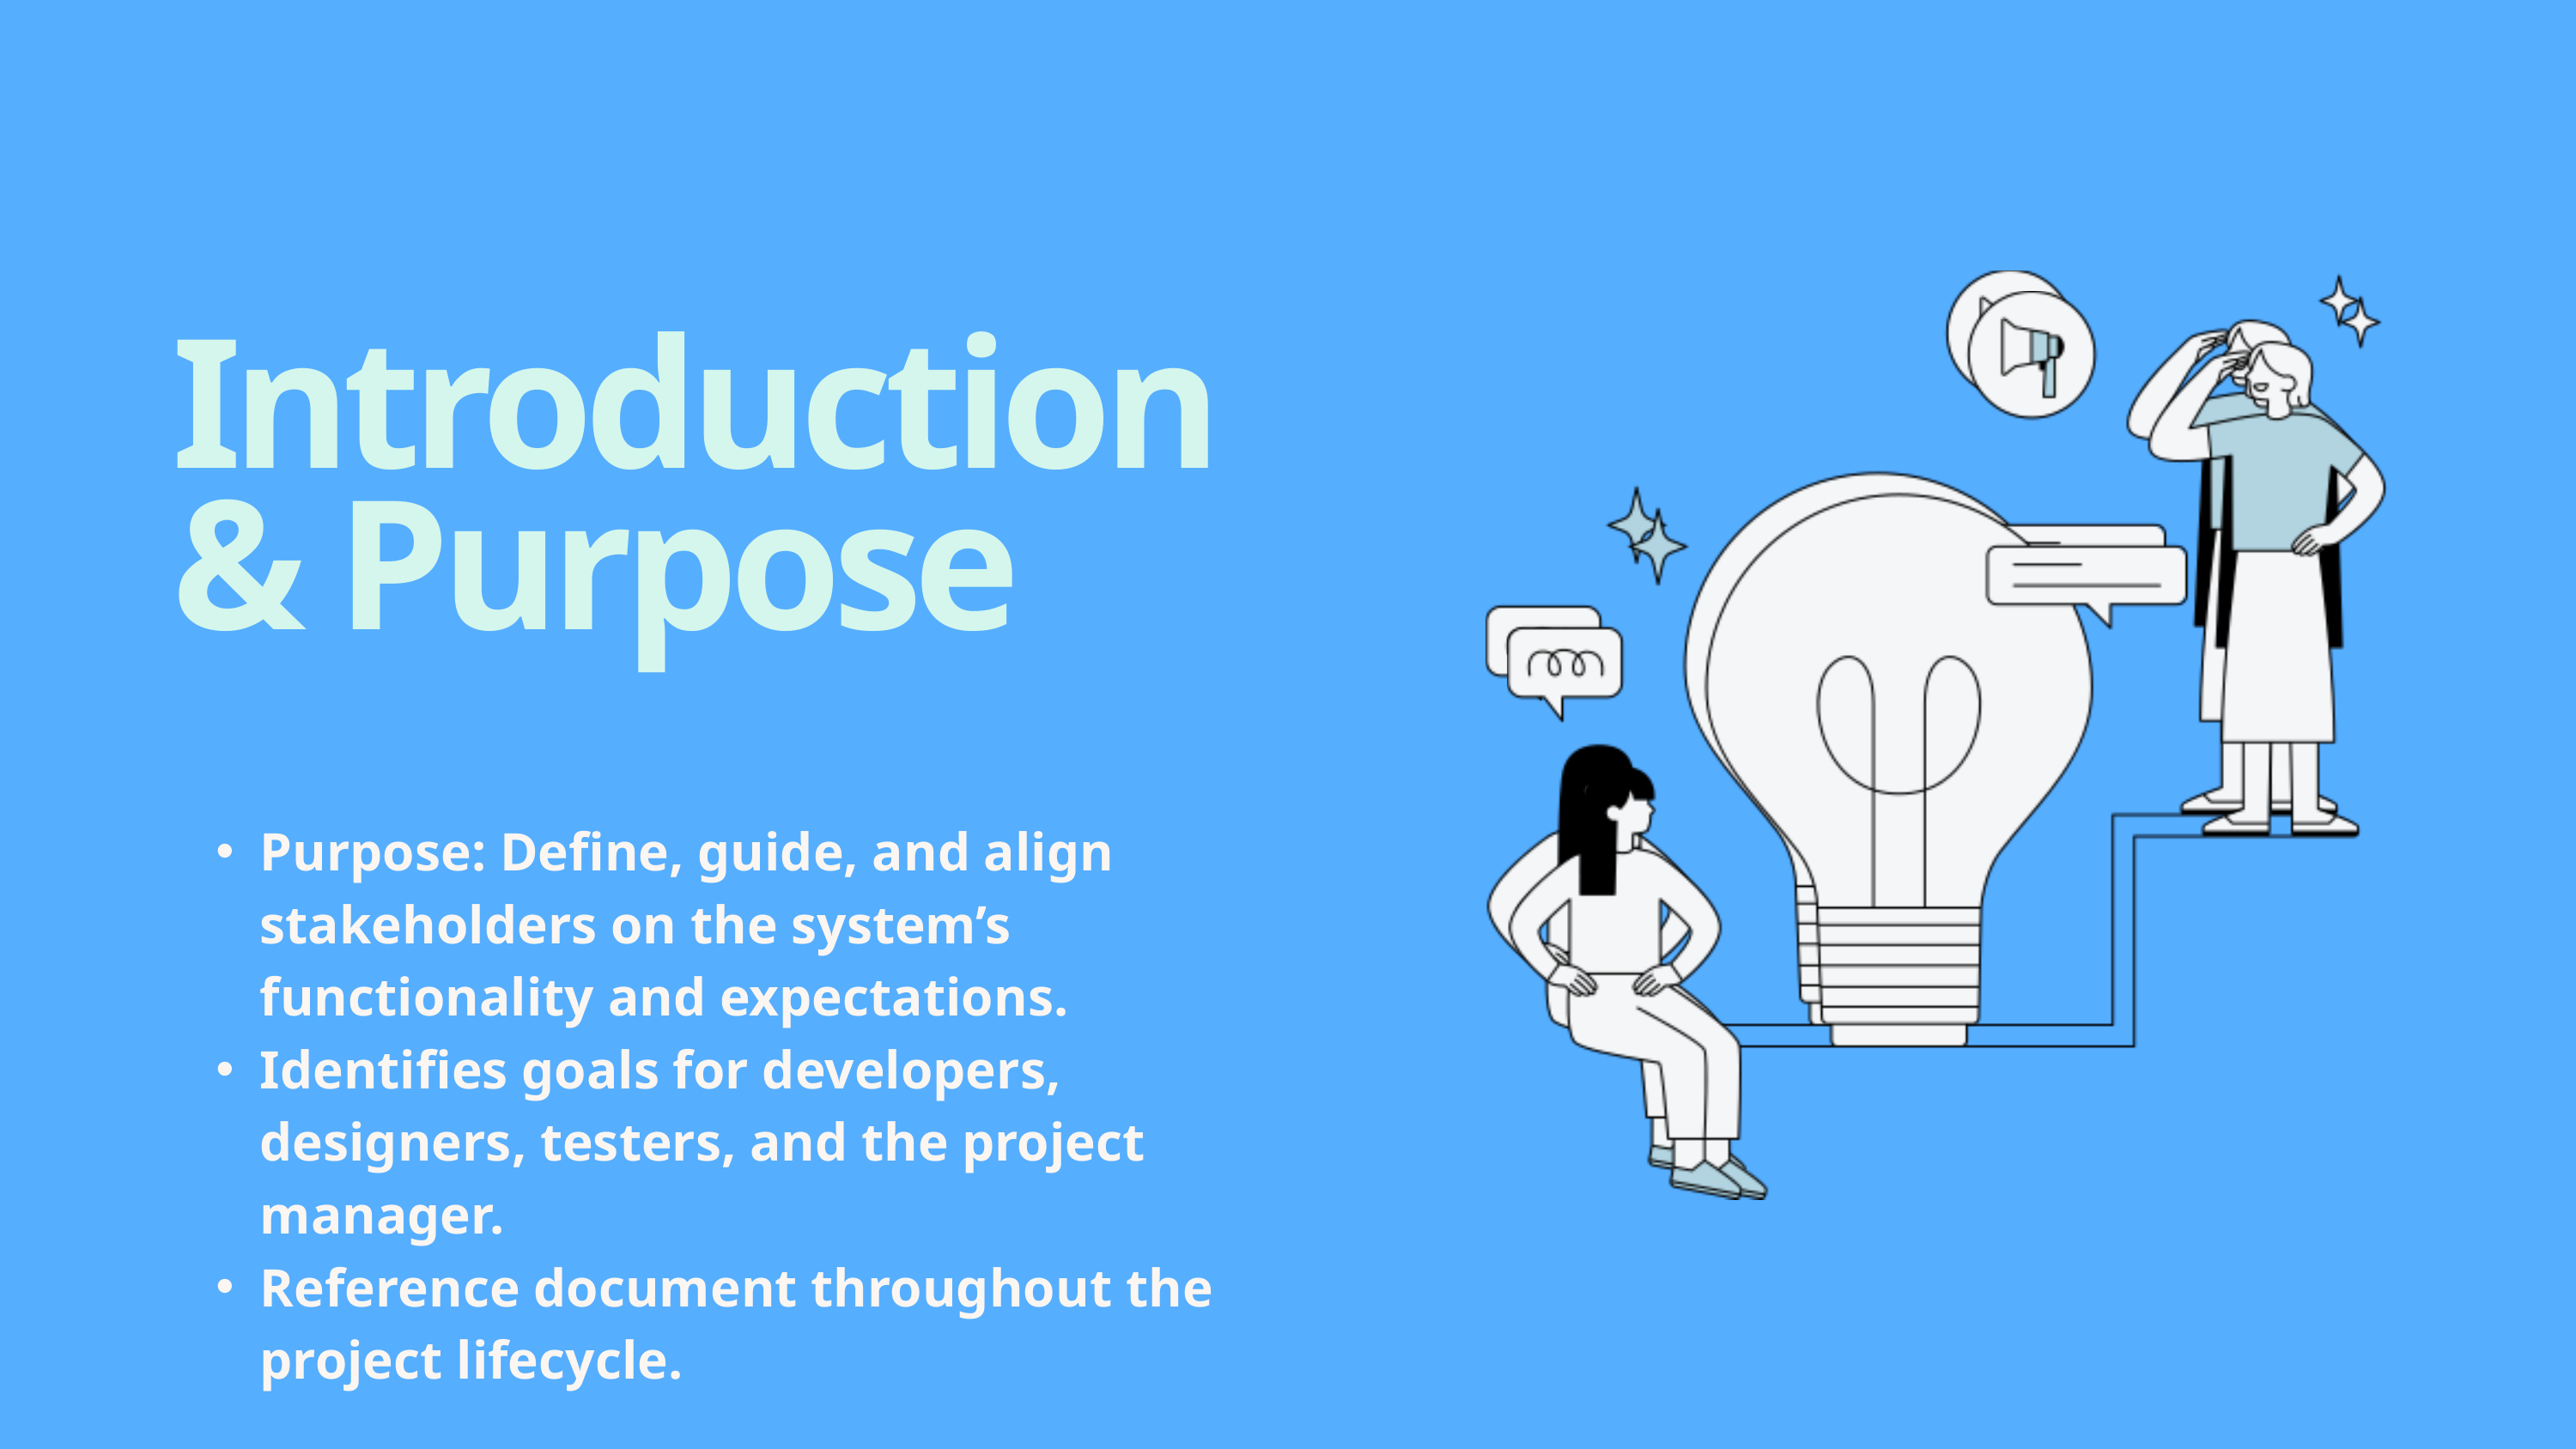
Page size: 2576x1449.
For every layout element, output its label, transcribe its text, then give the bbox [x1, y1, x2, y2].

text_box Introduction & Purpose [172, 342, 1288, 666]
text_box Purpose: Define, guide, and align stakeholders on the system’s functionality and expectations. Identifies goals for developers, designers, testers, and the project manager. Reference document throughout the project lifecycle. [171, 809, 1248, 1449]
text_box [1507, 291, 2391, 1200]
text_box [1485, 270, 2369, 1179]
